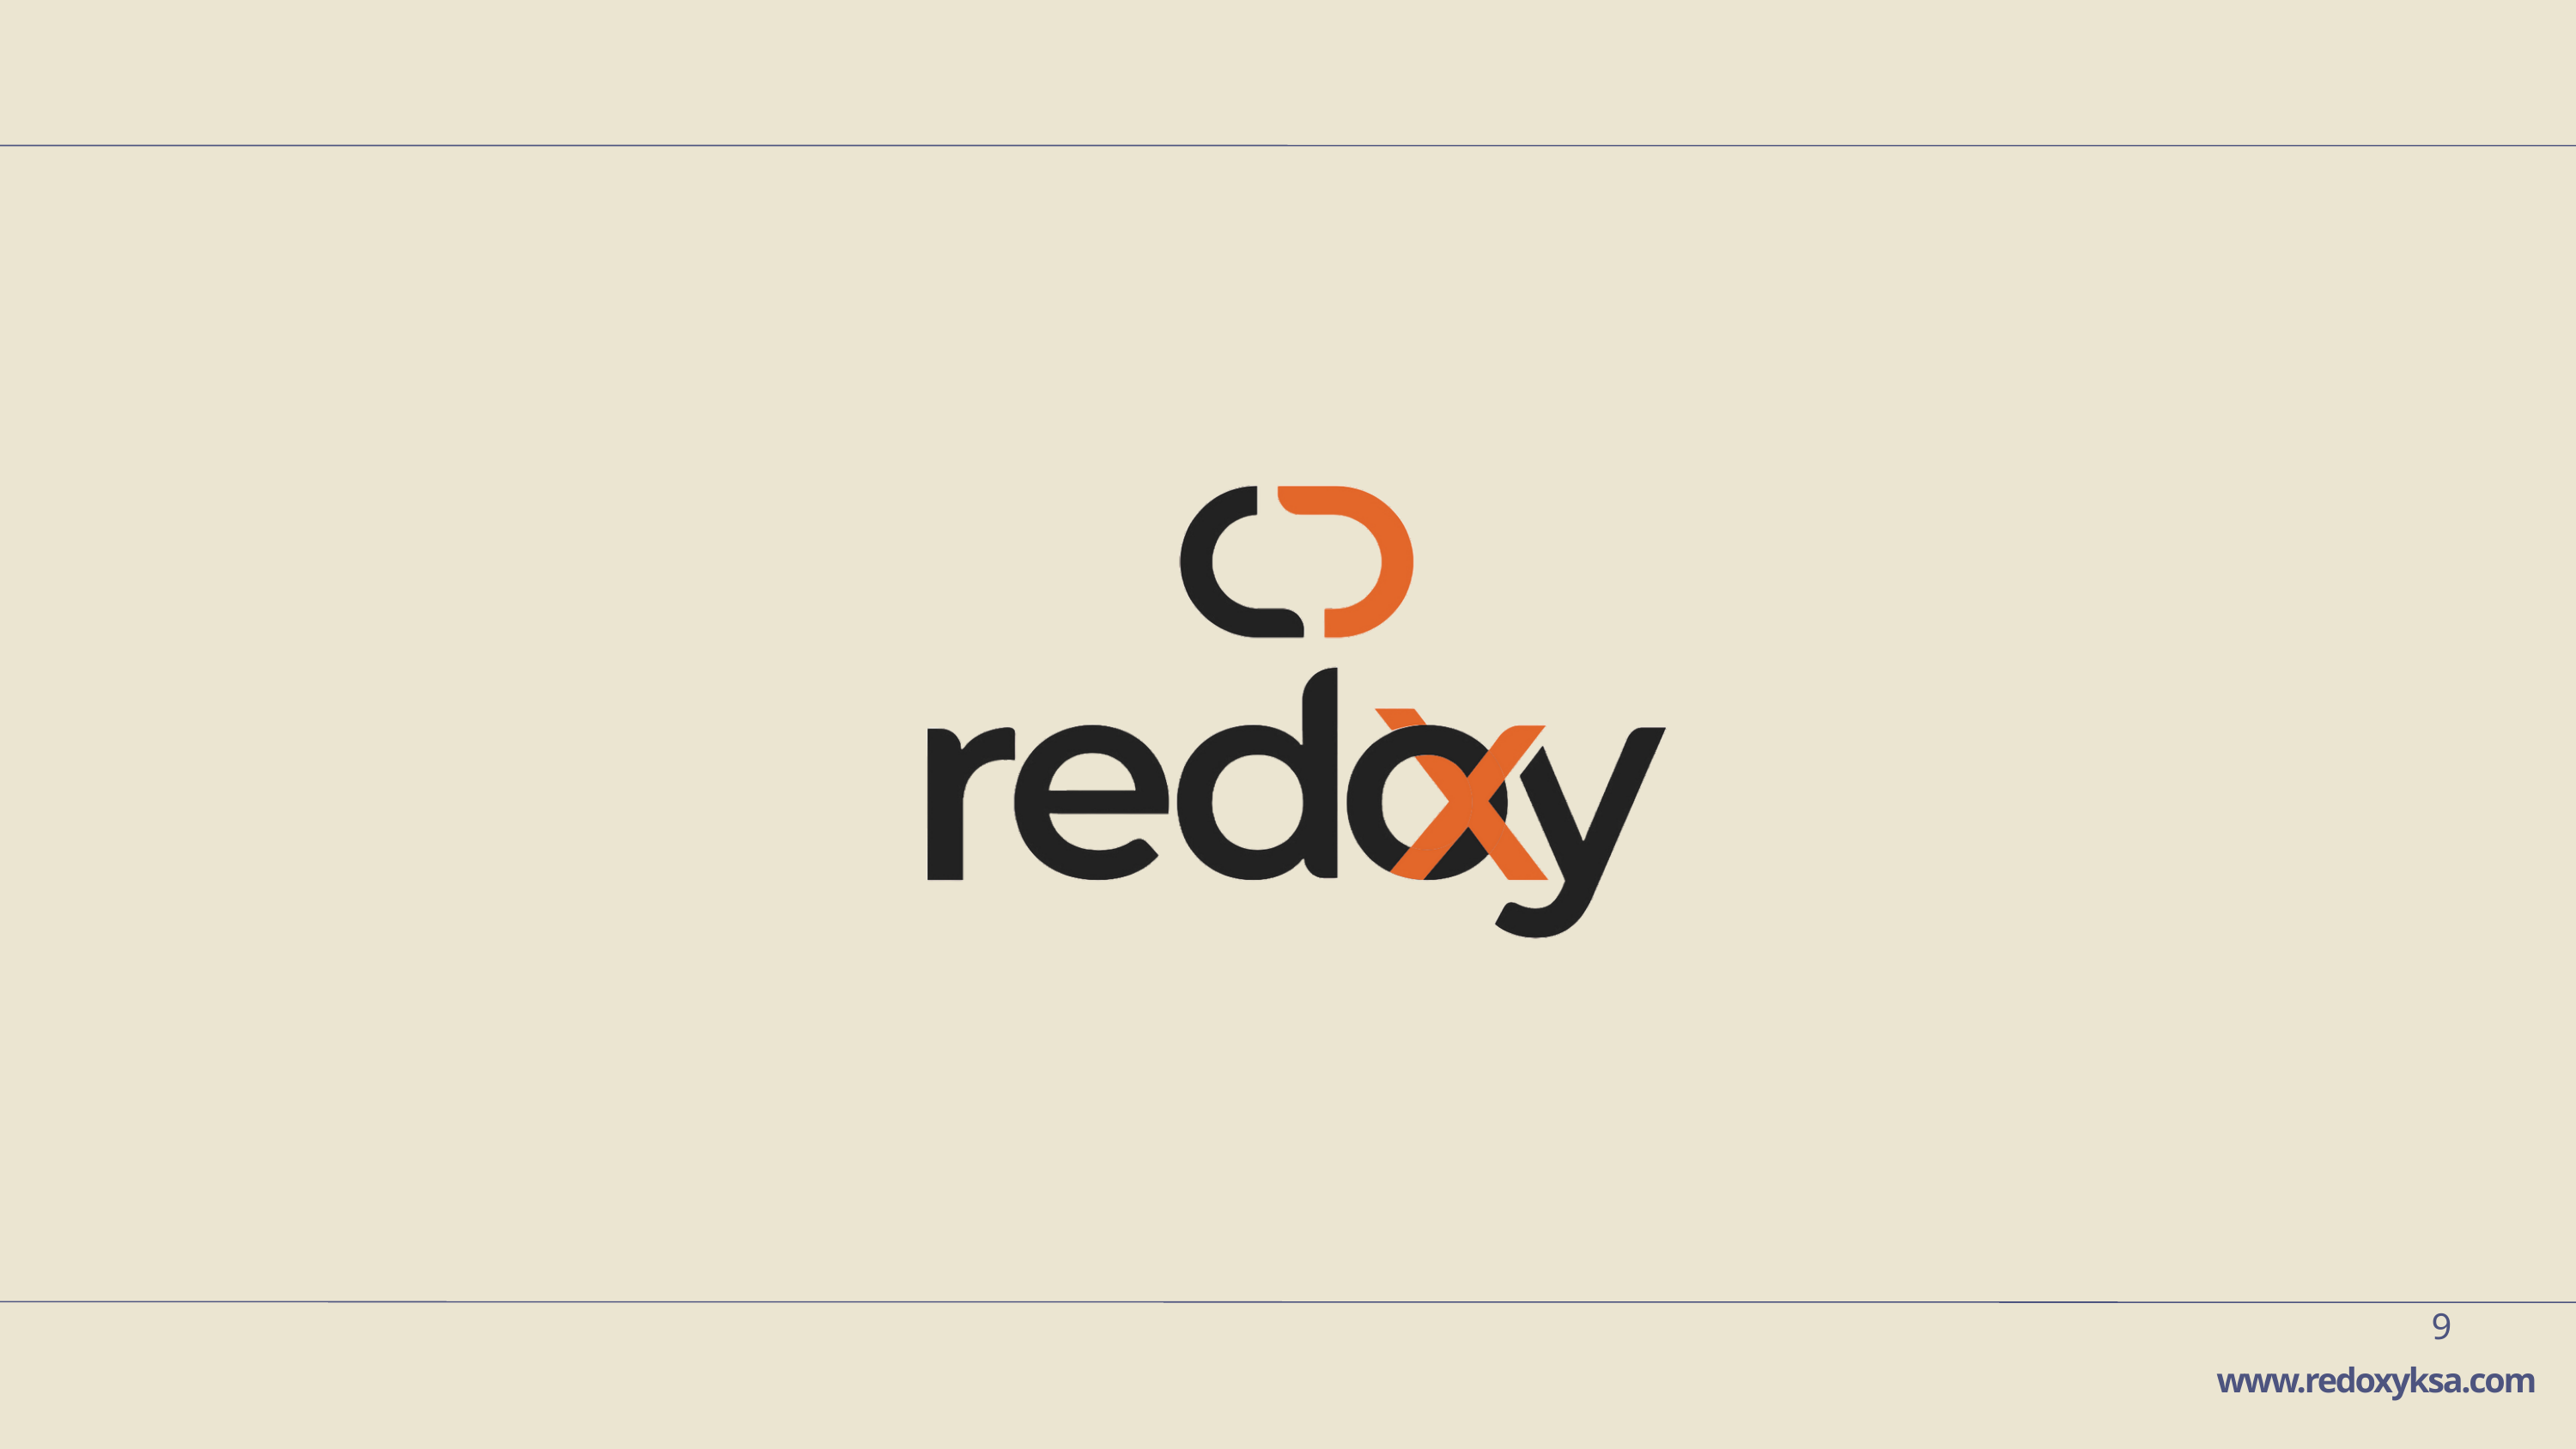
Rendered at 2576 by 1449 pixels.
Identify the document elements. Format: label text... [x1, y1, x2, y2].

text_box www.redoxyksa.com [1940, 1304, 2537, 1447]
text_box 9 [2431, 1296, 2452, 1348]
text_box [641, 240, 1999, 1207]
